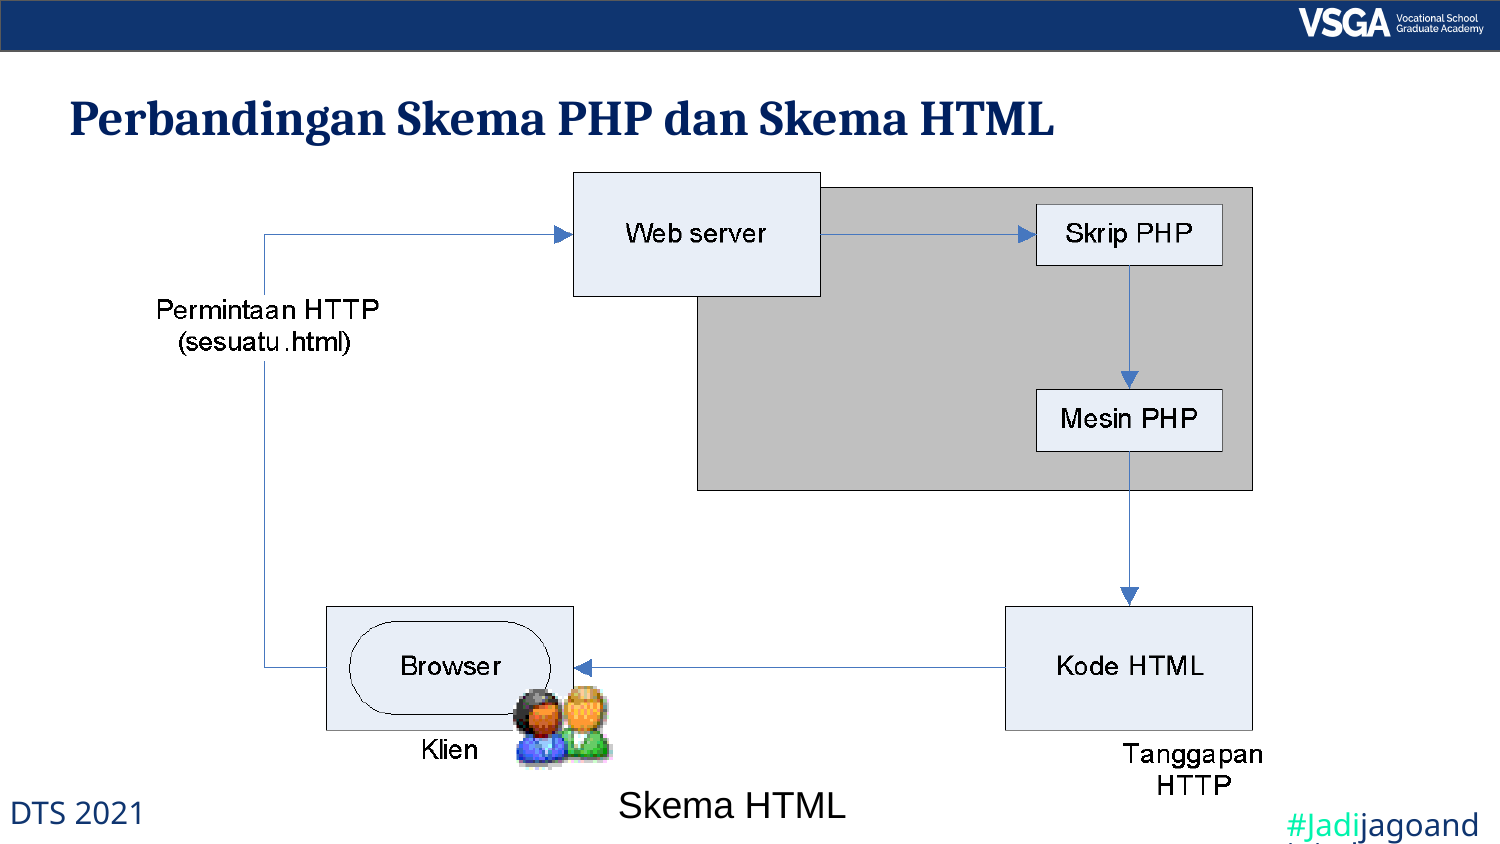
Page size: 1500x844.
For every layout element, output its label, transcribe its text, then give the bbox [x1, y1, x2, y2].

text_box DTS 2021 [0, 785, 125, 818]
text_box Perbandingan Skema PHP dan Skema HTML [54, 77, 1148, 213]
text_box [131, 167, 1369, 825]
text_box [0, 0, 1279, 52]
text_box #Jadijagoandigital [1370, 797, 1500, 830]
picture [1284, 0, 1499, 79]
